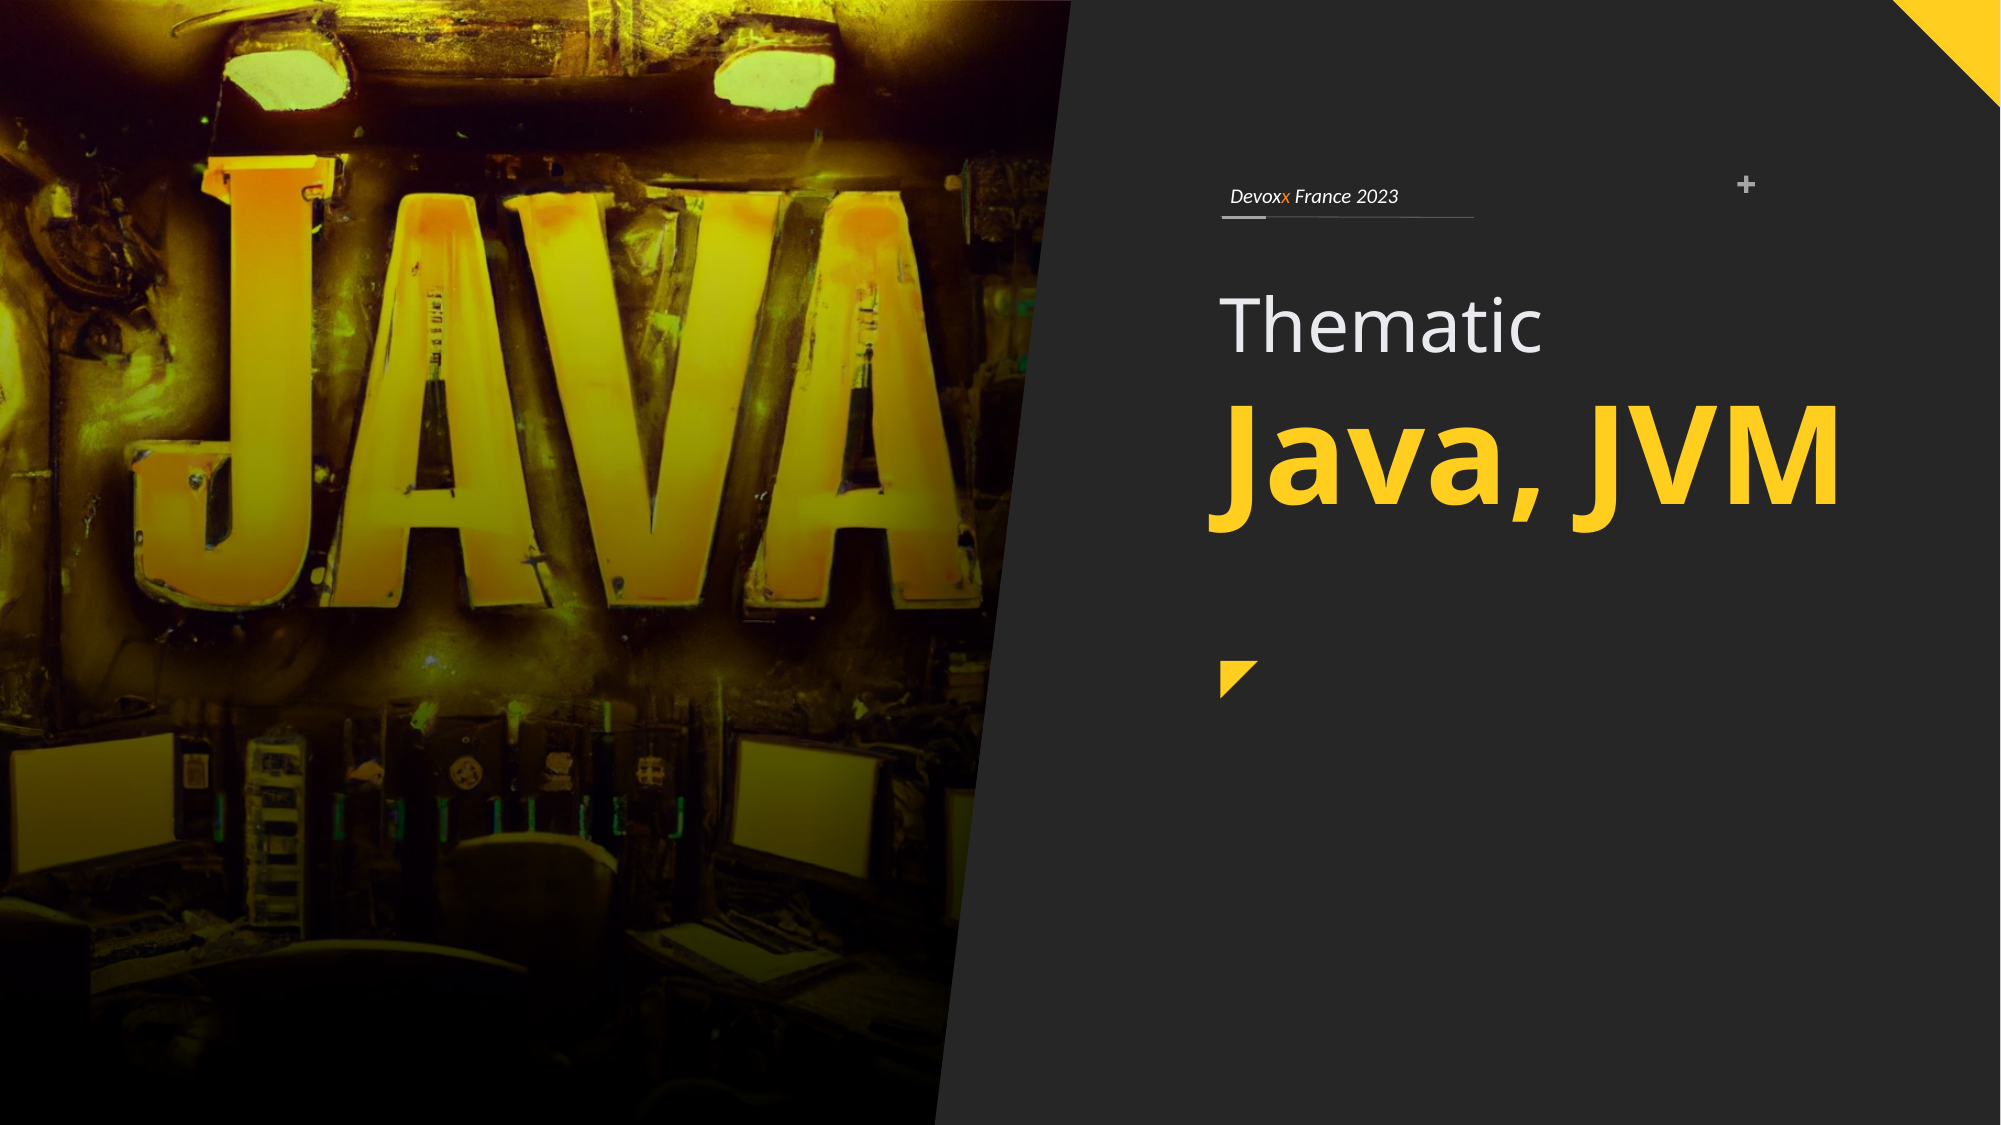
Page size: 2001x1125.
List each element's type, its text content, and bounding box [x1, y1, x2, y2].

text_box Thematic Java, JVM [1204, 269, 1954, 540]
text_box [1219, 659, 1261, 702]
text_box [1736, 174, 1756, 194]
text_box Devoxx France 2023 [1215, 175, 1414, 216]
picture [0, 0, 1071, 908]
text_box [1891, 0, 2000, 109]
